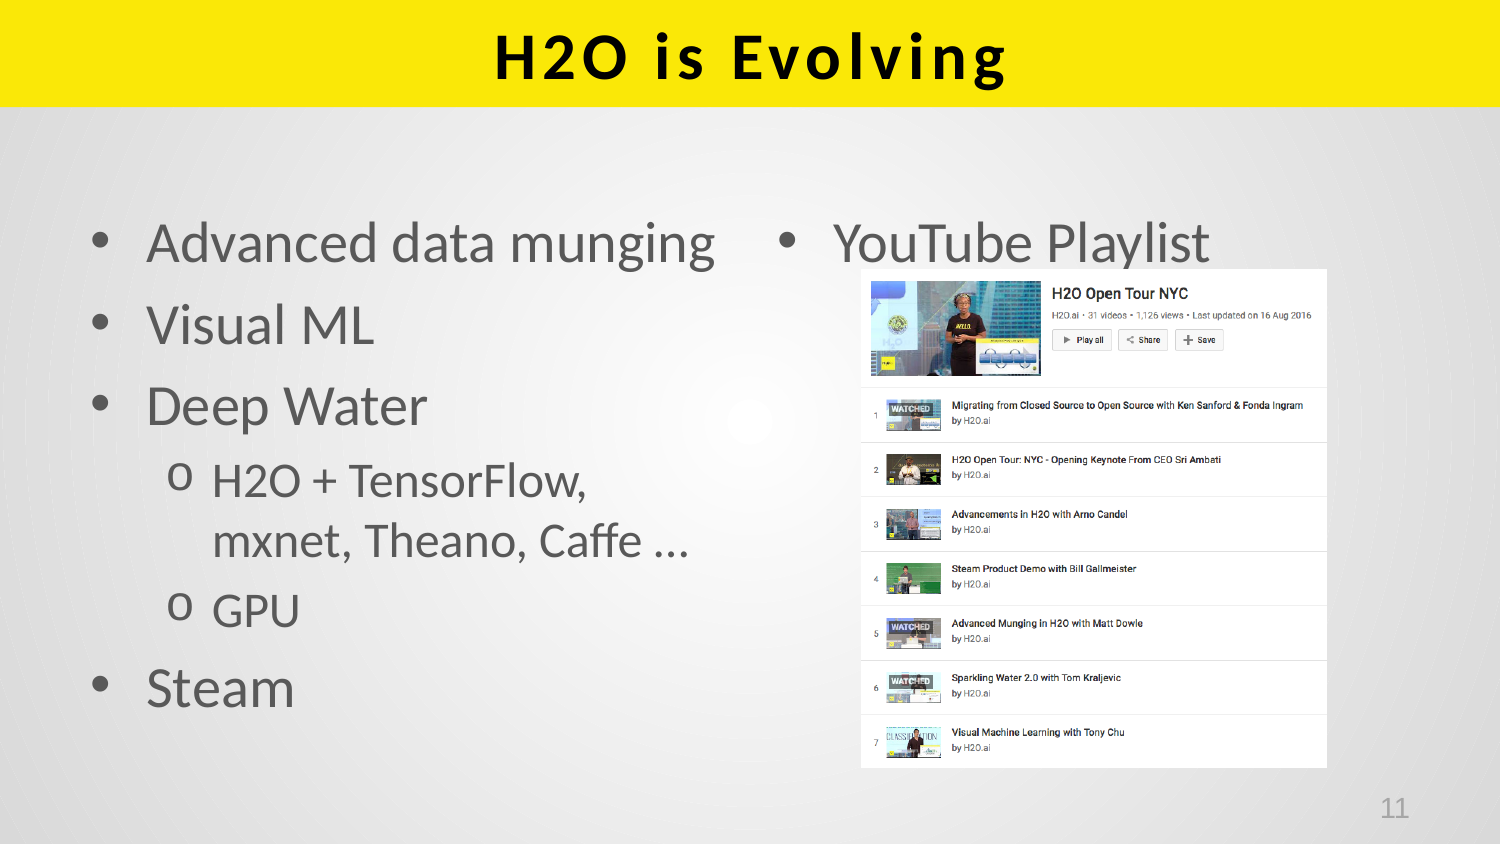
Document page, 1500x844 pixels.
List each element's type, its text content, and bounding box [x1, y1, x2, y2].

title H2O is Evolving [75, 0, 1425, 108]
picture [860, 269, 1327, 769]
list YouTube Playlist [762, 196, 1425, 754]
list Advanced data munging Visual ML Deep Water H2O + TensorFlow, mxnet, Theano, Caffe … GPU Steam [75, 196, 738, 754]
slide_number 11 [1074, 782, 1425, 827]
